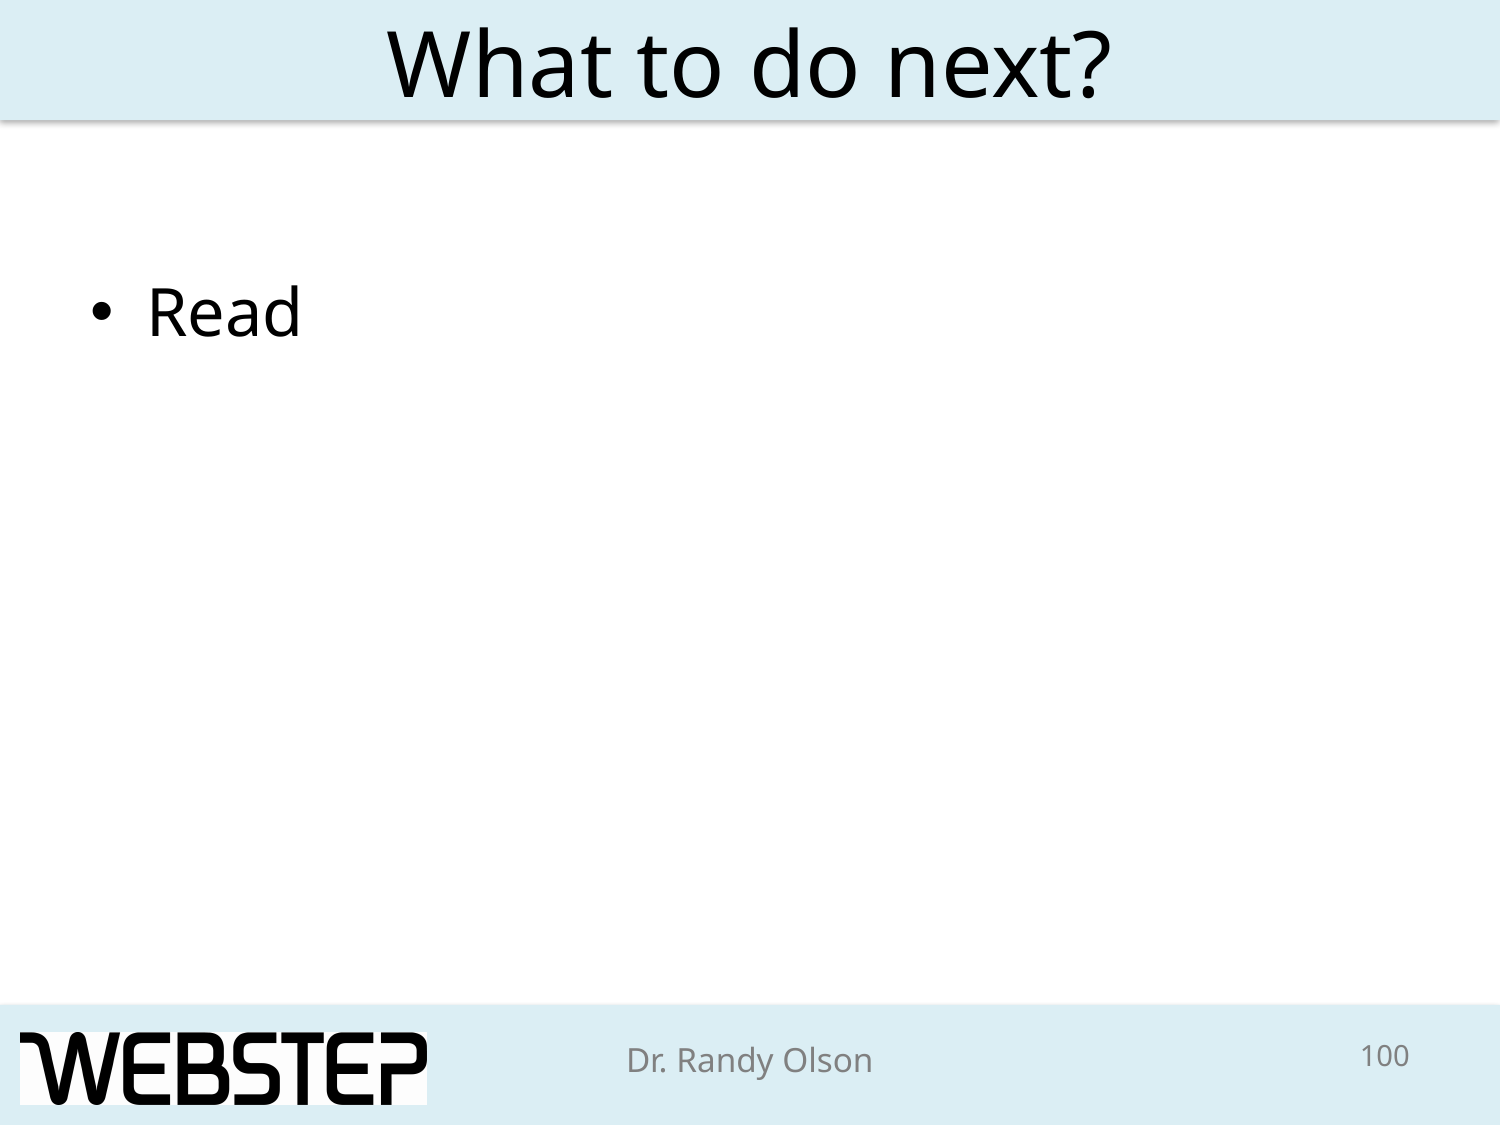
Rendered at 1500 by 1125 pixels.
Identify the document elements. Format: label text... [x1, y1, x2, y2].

slide_number 100 [1310, 1026, 1425, 1088]
list Read [75, 262, 1425, 1005]
title What to do next? [75, 0, 1425, 155]
picture [20, 1032, 427, 1105]
